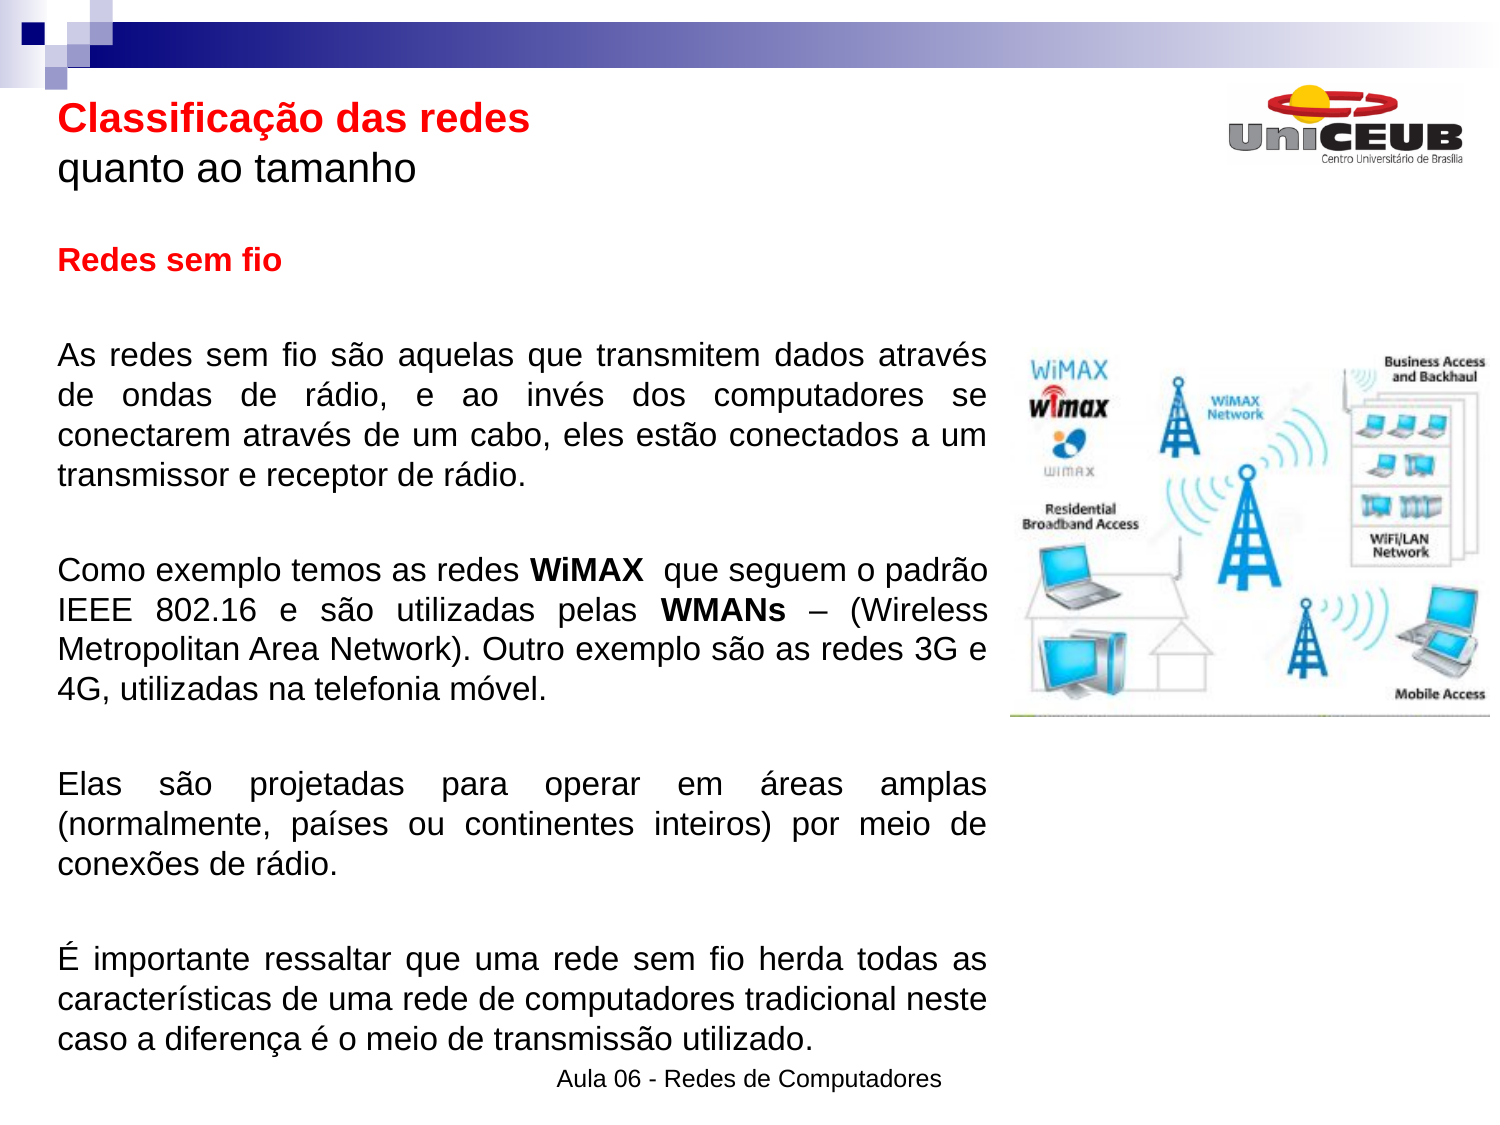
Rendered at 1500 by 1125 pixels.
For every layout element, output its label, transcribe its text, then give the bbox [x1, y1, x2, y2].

picture [1010, 347, 1490, 717]
list Redes sem fio As redes sem fio são aquelas que transmitem dados através de ondas de rádio, e ao invés dos computadores se conectarem através de um cabo, eles estão conectados a um transmissor e receptor de rádio. Como exemplo temos as redes WiMAX que seguem o padrão IEEE 802.16 e são utilizadas pelas WMANs – (Wireless Metropolitan Area Network). Outro exemplo são as redes 3G e 4G, utilizadas na telefonia móvel. Elas são projetadas para operar em áreas amplas (normalmente, países ou continentes inteiros) por meio de conexões de rádio. É importante ressaltar que uma rede sem fio herda todas as caracte­rísticas de uma rede de computadores tradicional neste caso a diferença é o meio de transmissão utilizado. [0, 818, 1004, 1065]
title Classificação das redes quanto ao tamanho [42, 83, 1318, 307]
picture [1227, 83, 1464, 165]
footer Aula 06 - Redes de Computadores [512, 1025, 988, 1100]
